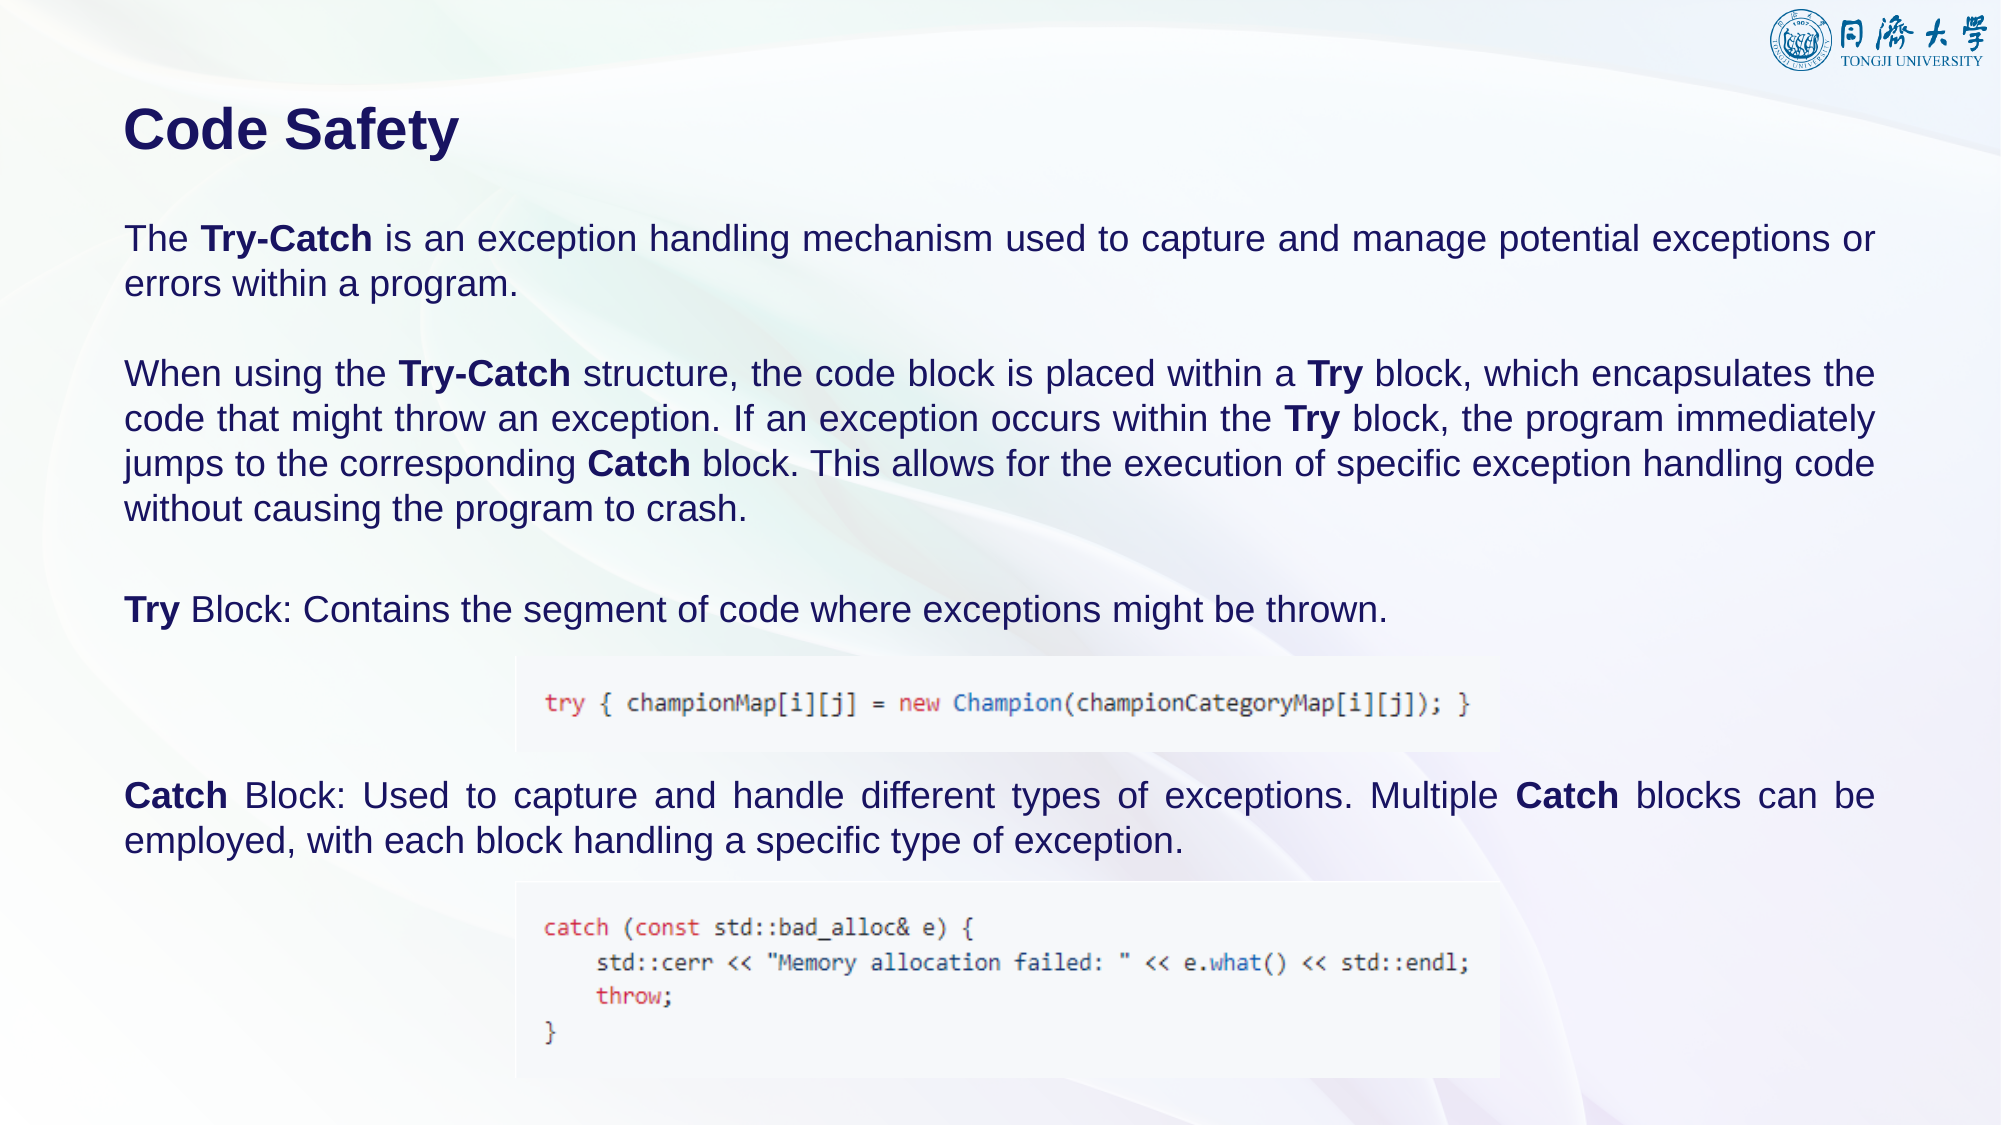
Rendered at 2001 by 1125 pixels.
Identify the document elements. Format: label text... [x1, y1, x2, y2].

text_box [1769, 9, 1988, 71]
title Code Safety [108, 0, 1890, 169]
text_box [109, 206, 1891, 1078]
